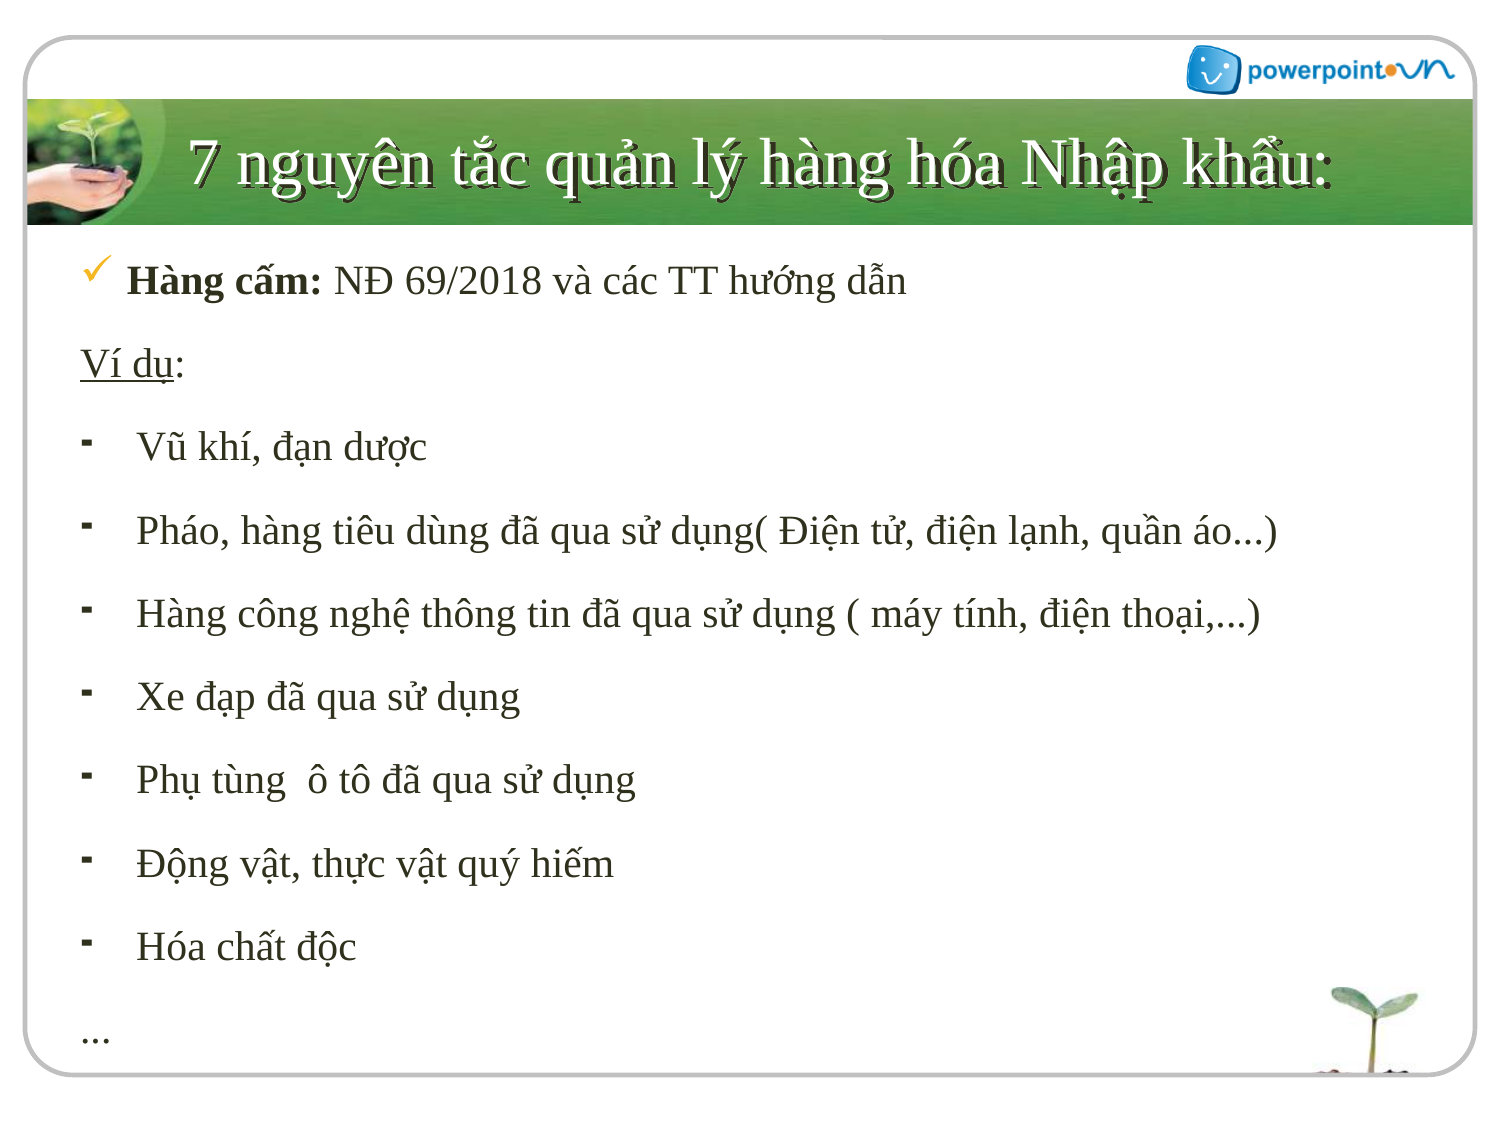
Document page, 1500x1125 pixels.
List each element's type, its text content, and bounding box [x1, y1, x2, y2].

picture [1183, 43, 1466, 96]
picture [28, 99, 1472, 225]
list Hàng cấm: NĐ 69/2018 và các TT hướng dẫn Ví dụ: Vũ khí, đạn dược Pháo, hàng tiêu dùng đã qua sử dụng( Điện tử, điện lạnh, quần áo...) Hàng công nghệ thông tin đã qua sử dụng ( máy tính, điện thoại,...) Xe đạp đã qua sử dụng Phụ tùng ô tô đã qua sử dụng Động vật, thực vật quý hiếm Hóa chất độc ... [64, 219, 1436, 1000]
title 7 nguyên tắc quản lý hàng hóa Nhập khẩu: [171, 113, 1425, 202]
picture [1312, 1000, 1425, 1072]
